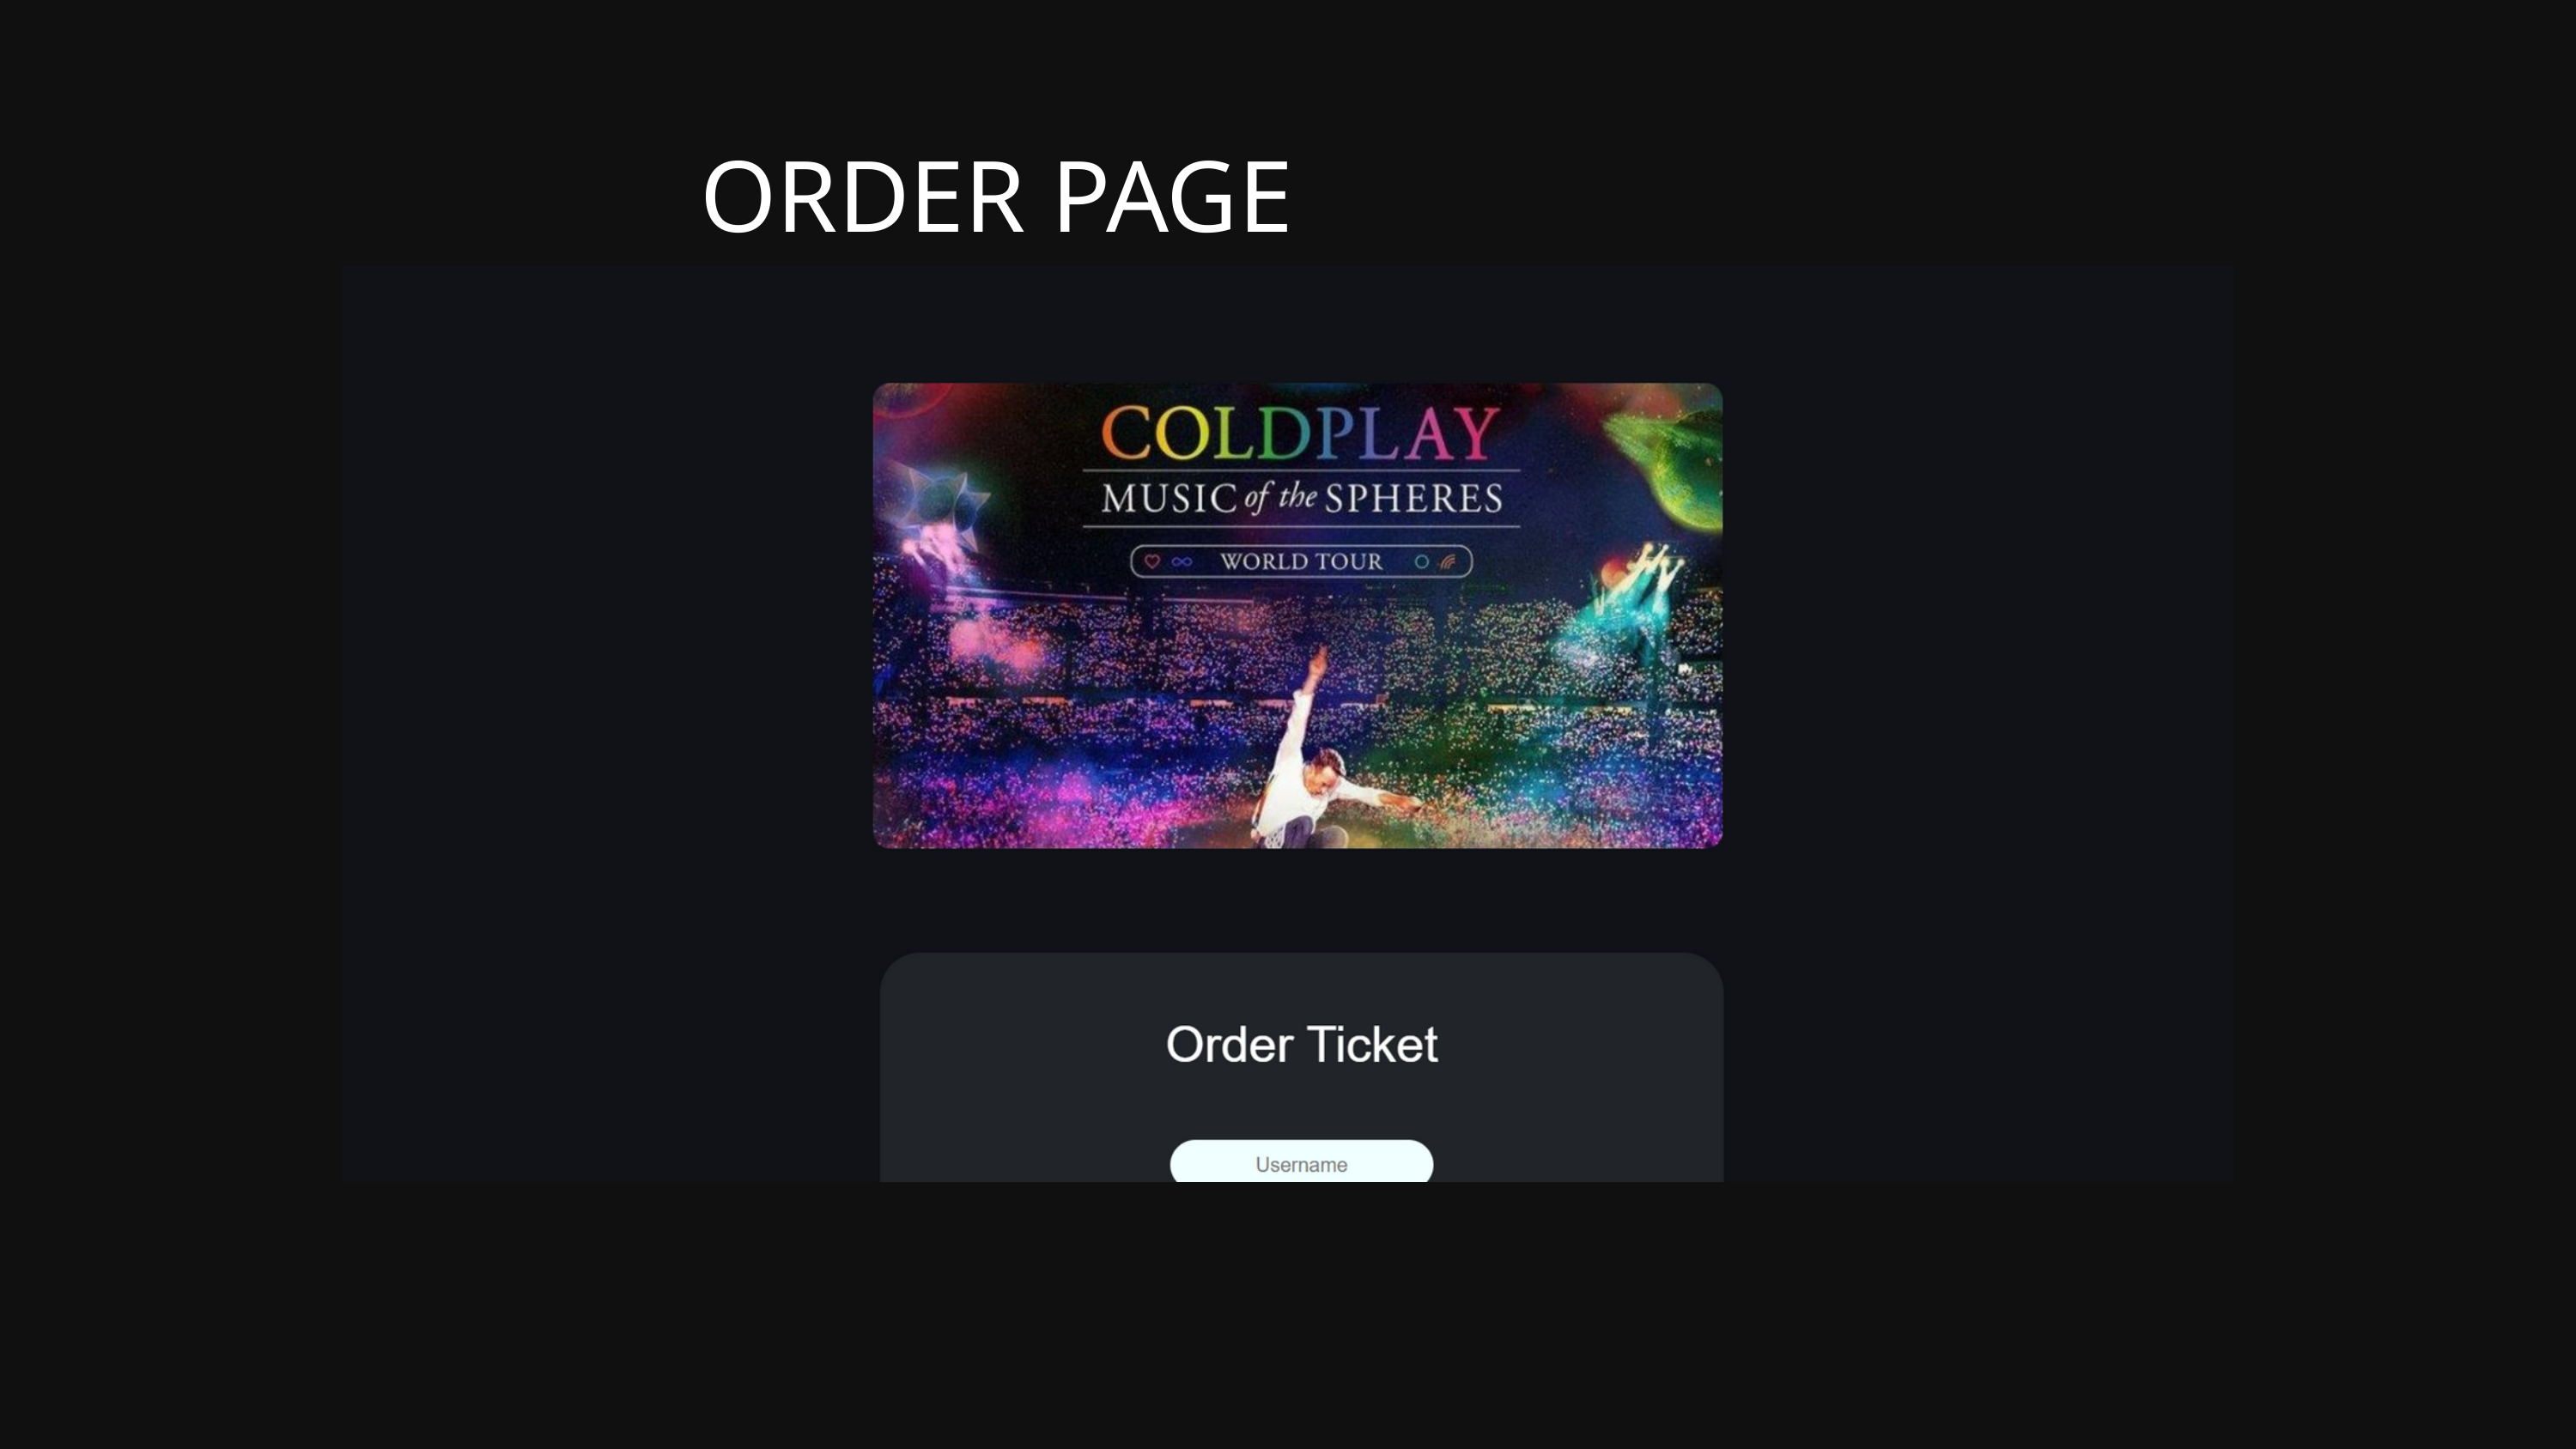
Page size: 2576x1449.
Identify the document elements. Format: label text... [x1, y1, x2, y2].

text_box ORDER PAGE [700, 143, 2537, 252]
text_box [342, 266, 2234, 1182]
